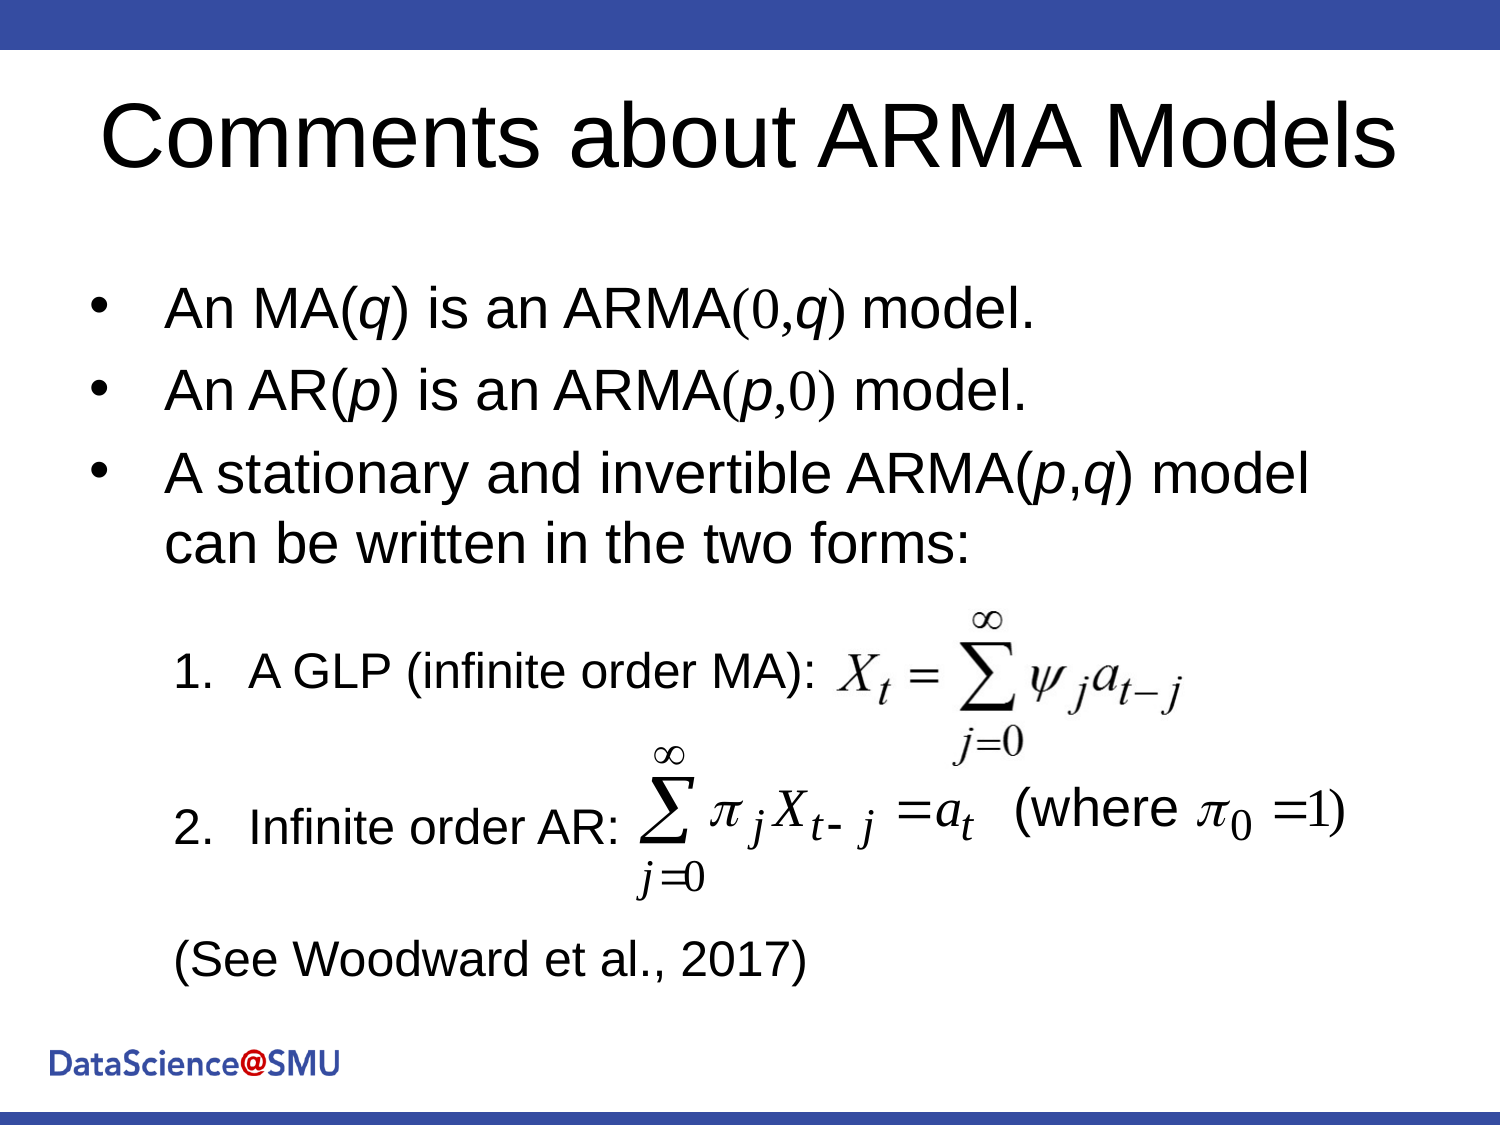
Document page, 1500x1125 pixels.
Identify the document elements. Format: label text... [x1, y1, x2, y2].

text_box (See Woodward et al., 2017) [158, 919, 946, 995]
text_box An MA(q) is an ARMA(0,q) model. An AR(p) is an ARMA(p,0) model. A stationary and invertible ARMA(p,q) model can be written in the two forms: [74, 262, 1425, 611]
picture [50, 1049, 339, 1076]
text_box A GLP (infinite order MA): [158, 631, 827, 708]
picture [832, 592, 1191, 728]
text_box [628, 728, 1351, 908]
text_box Infinite order AR: [158, 787, 623, 863]
title Comments about ARMA Models [75, 37, 1425, 225]
